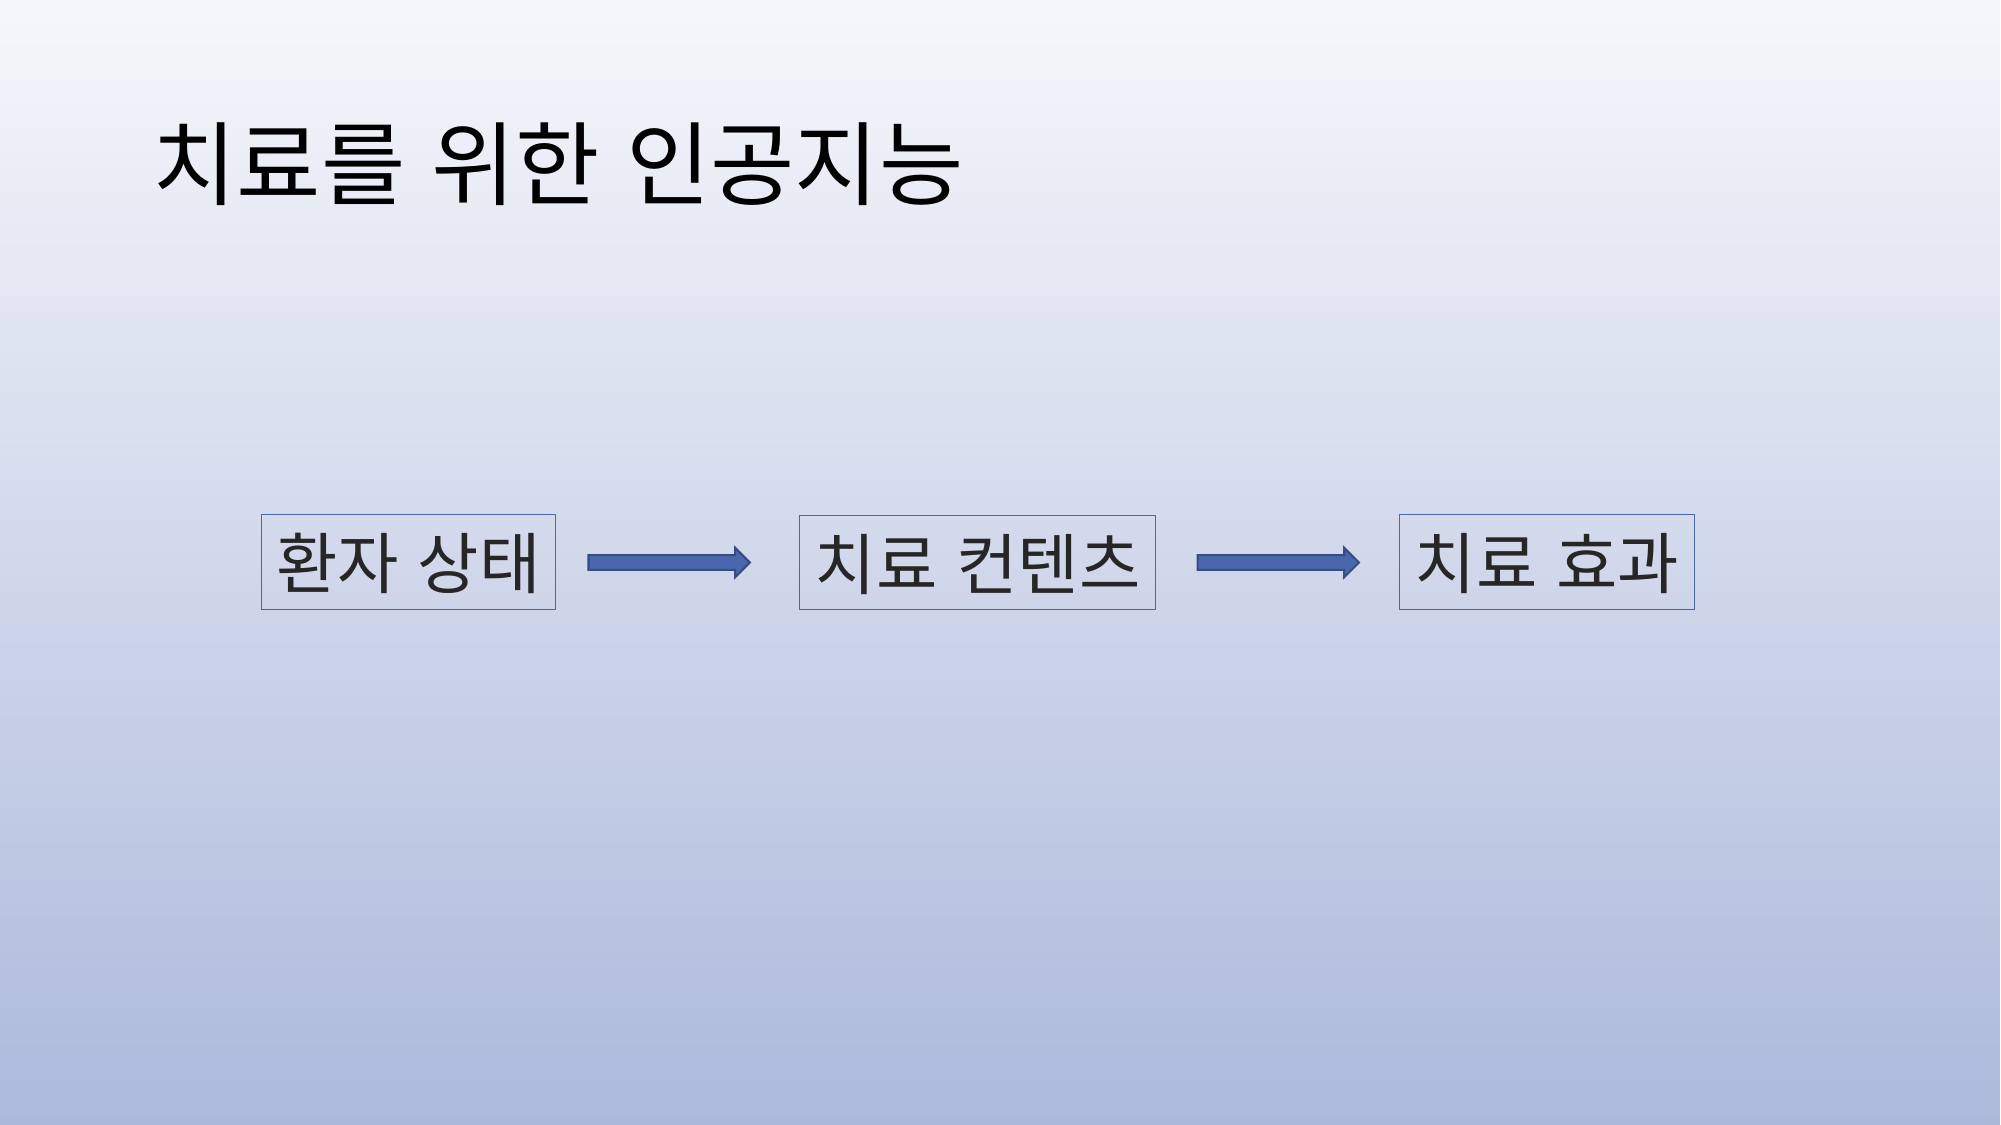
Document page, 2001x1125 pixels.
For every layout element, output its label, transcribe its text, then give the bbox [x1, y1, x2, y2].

text_box [587, 545, 752, 580]
title 치료를 위한 인공지능 [137, 59, 1863, 278]
text_box [1196, 545, 1361, 580]
text_box 치료 효과 [1399, 514, 1695, 610]
text_box 환자 상태 [261, 514, 556, 610]
text_box 치료 컨텐츠 [799, 515, 1156, 610]
